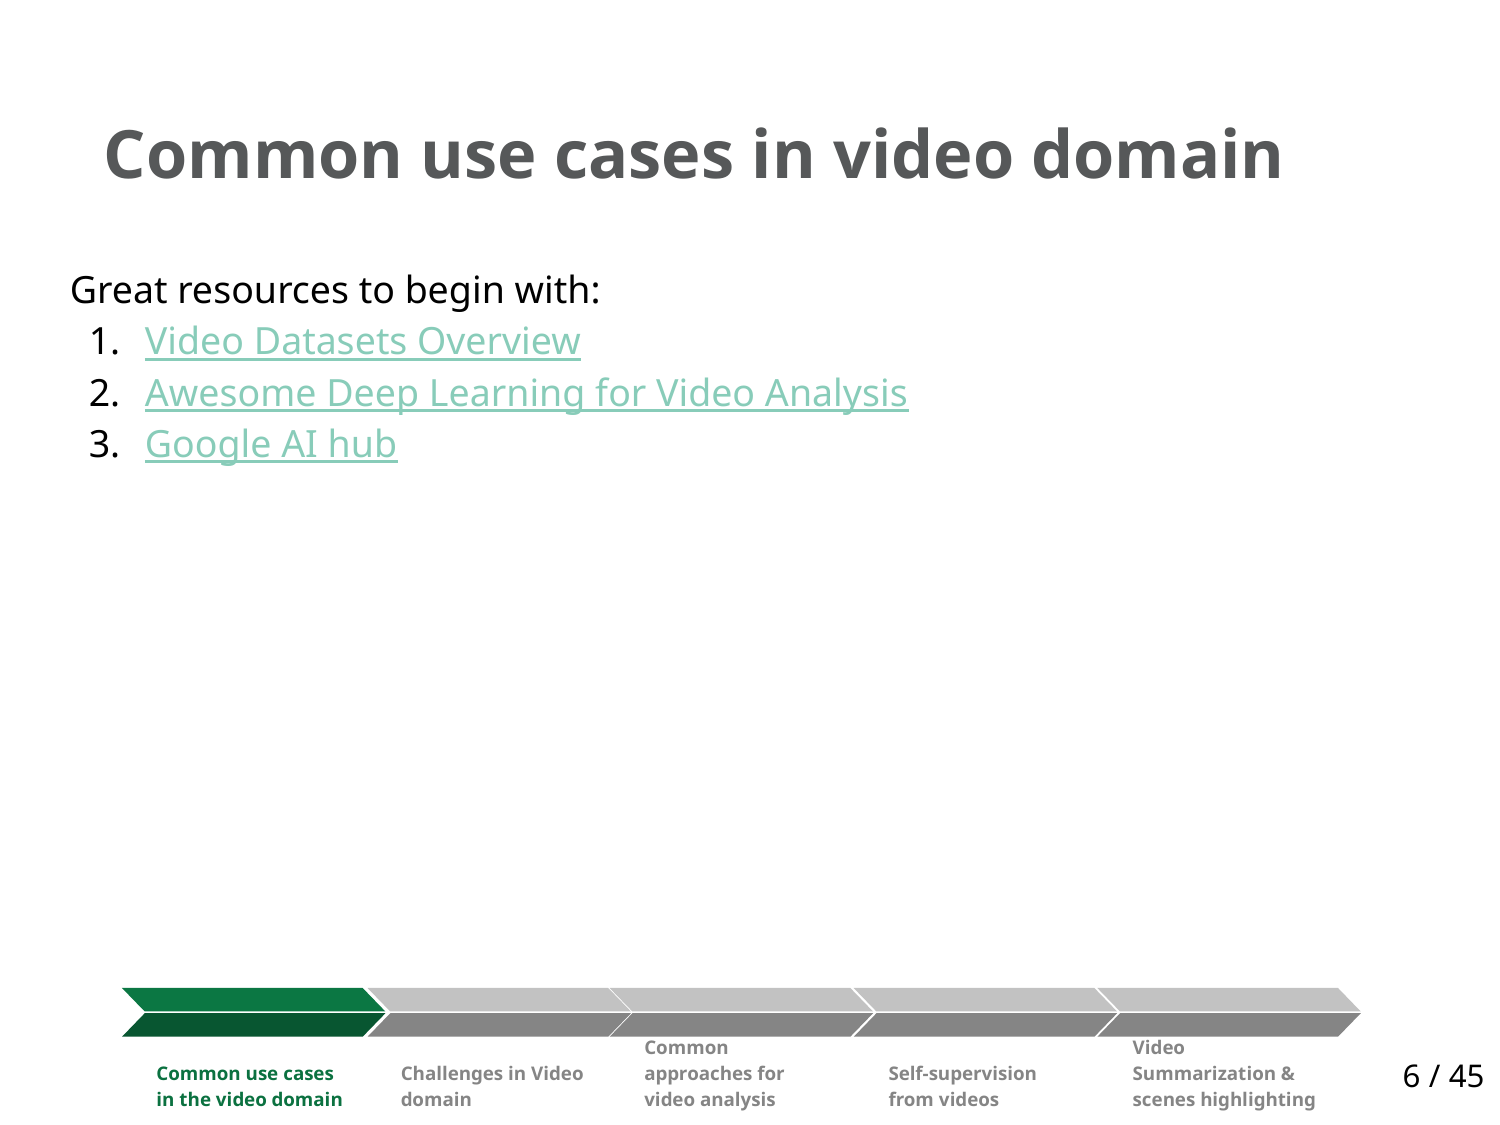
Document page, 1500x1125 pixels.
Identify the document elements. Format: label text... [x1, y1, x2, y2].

text_box 6 / 45 [1366, 1041, 1500, 1125]
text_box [1118, 987, 1362, 1125]
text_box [609, 987, 852, 1125]
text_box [853, 987, 1118, 1125]
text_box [367, 987, 632, 1037]
text_box Challenges in Video domain [390, 1051, 604, 1125]
text_box Great resources to begin with: Video Datasets Overview Awesome Deep Learning for Video Analysis Google AI hub [70, 257, 1330, 407]
title Common use cases in video domain [89, 42, 1394, 200]
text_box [121, 987, 386, 1125]
